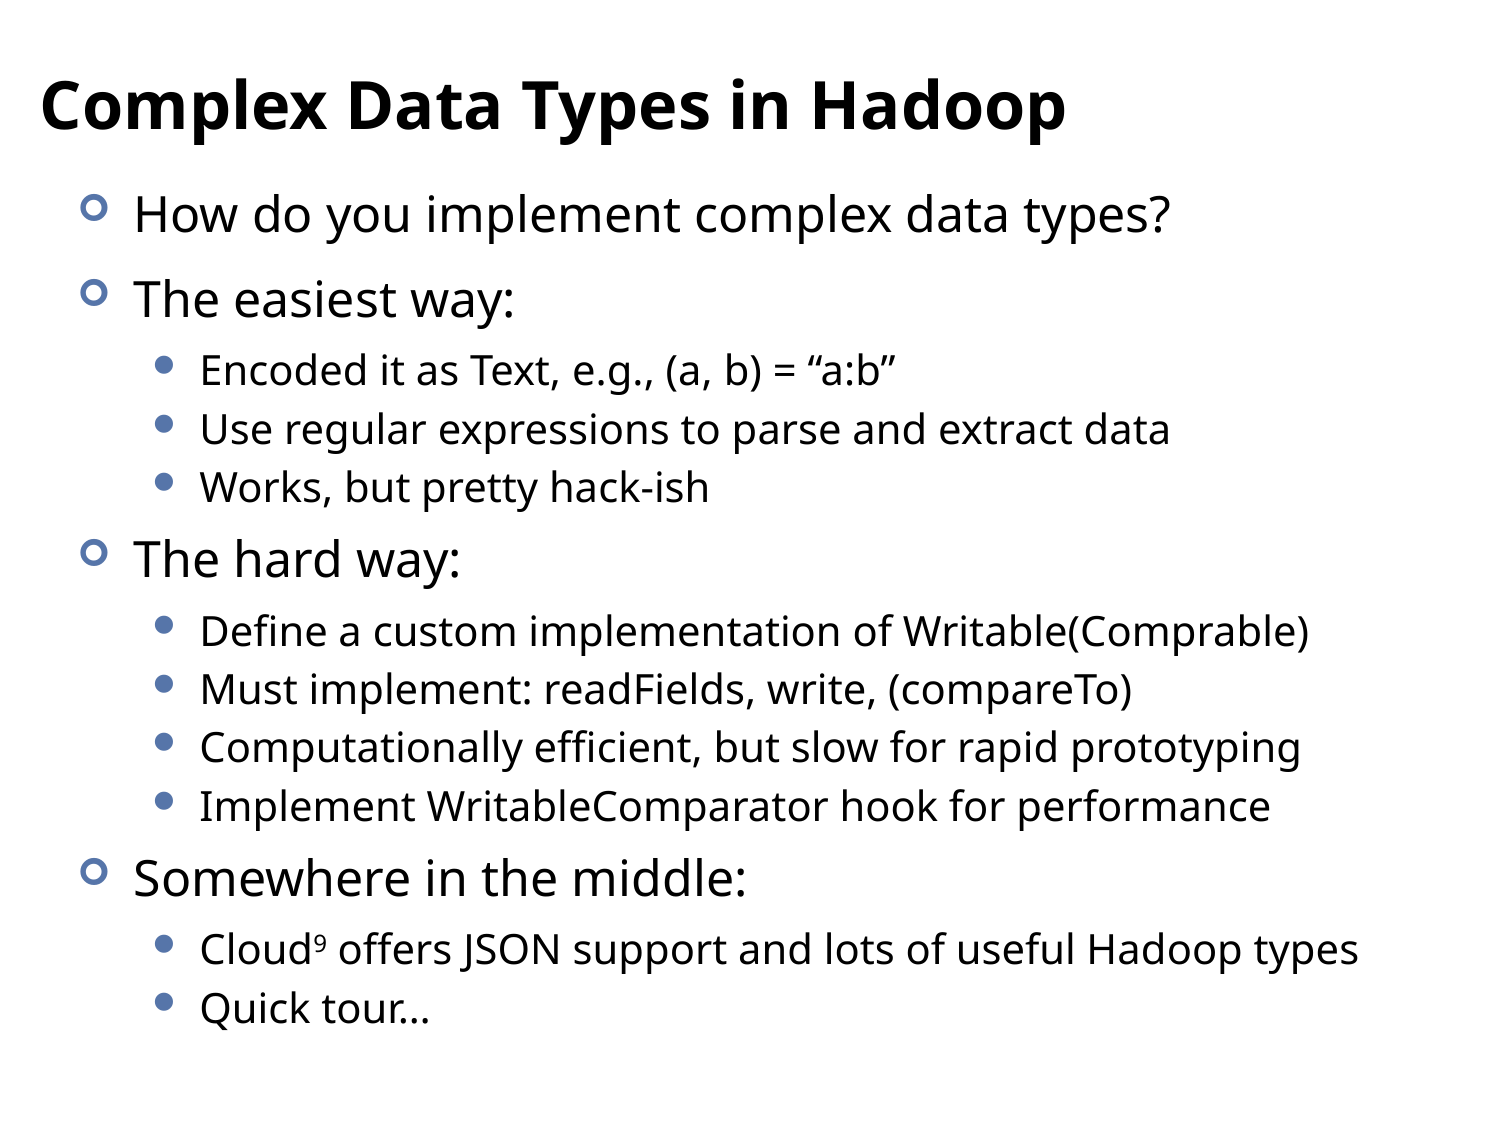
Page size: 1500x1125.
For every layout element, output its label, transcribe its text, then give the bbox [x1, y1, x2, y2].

list How do you implement complex data types? The easiest way: Encoded it as Text, e.g., (a, b) = “a:b” Use regular expressions to parse and extract data Works, but pretty hack-ish The hard way: Define a custom implementation of Writable(Comprable) Must implement: readFields, write, (compareTo) Computationally efficient, but slow for rapid prototyping Implement WritableComparator hook for performance Somewhere in the middle: Cloud9 offers JSON support and lots of useful Hadoop types Quick tour… [62, 174, 1451, 1013]
title Complex Data Types in Hadoop [24, 18, 1451, 188]
